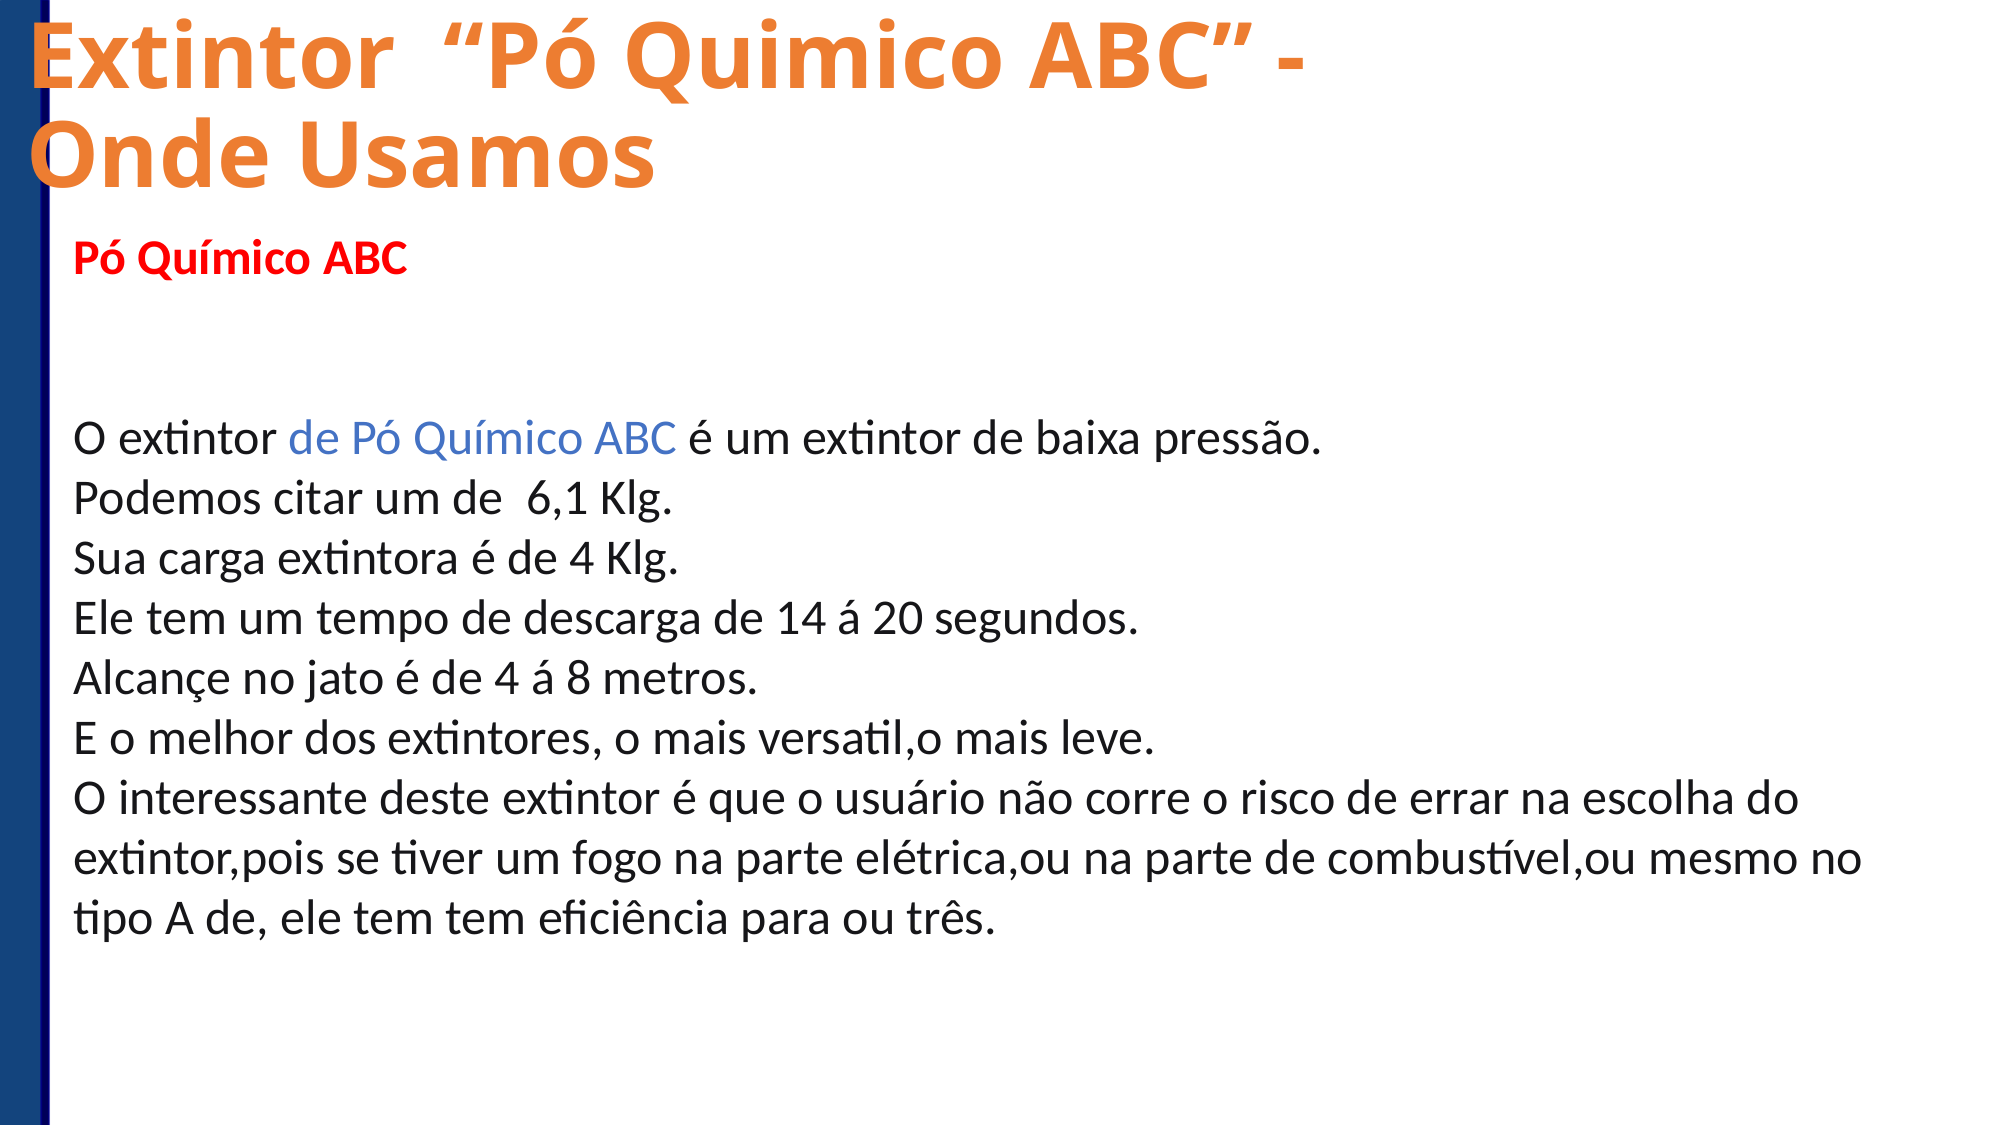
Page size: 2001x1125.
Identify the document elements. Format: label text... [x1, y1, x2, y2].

text_box Pó Químico ABC O extintor de Pó Químico ABC é um extintor de baixa pressão. Podemos citar um de 6,1 Klg. Sua carga extintora é de 4 Klg. Ele tem um tempo de descarga de 14 á 20 segundos. Alcançe no jato é de 4 á 8 metros. E o melhor dos extintores, o mais versatil,o mais leve. O interessante deste extintor é que o usuário não corre o risco de errar na escolha do extintor,pois se tiver um fogo na parte elétrica,ou na parte de combustível,ou mesmo no tipo A de, ele tem tem eficiência para ou três. [59, 217, 1904, 1013]
picture [0, 0, 2001, 1125]
text_box Extintor “Pó Quimico ABC” - Onde Usamos [10, 0, 1530, 218]
